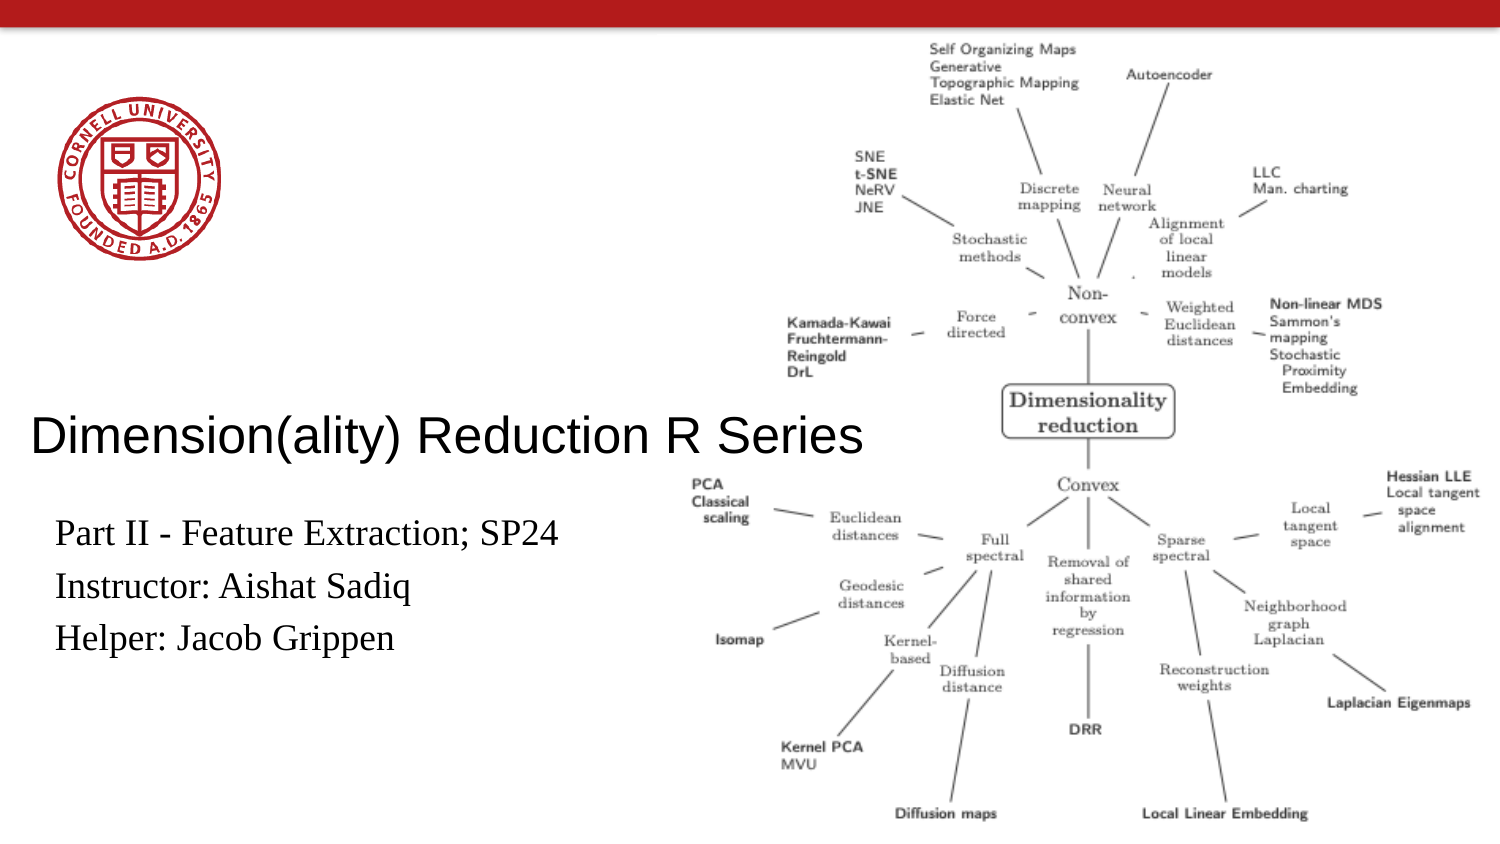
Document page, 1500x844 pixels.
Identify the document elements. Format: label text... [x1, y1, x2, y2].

picture [657, 34, 1497, 844]
title Dimension(ality) Reduction R Series [0, 371, 652, 508]
list Part II - Feature Extraction; SP24 Instructor: Aishat Sadiq Helper: Jacob Grippen [24, 508, 652, 634]
picture [57, 96, 221, 261]
